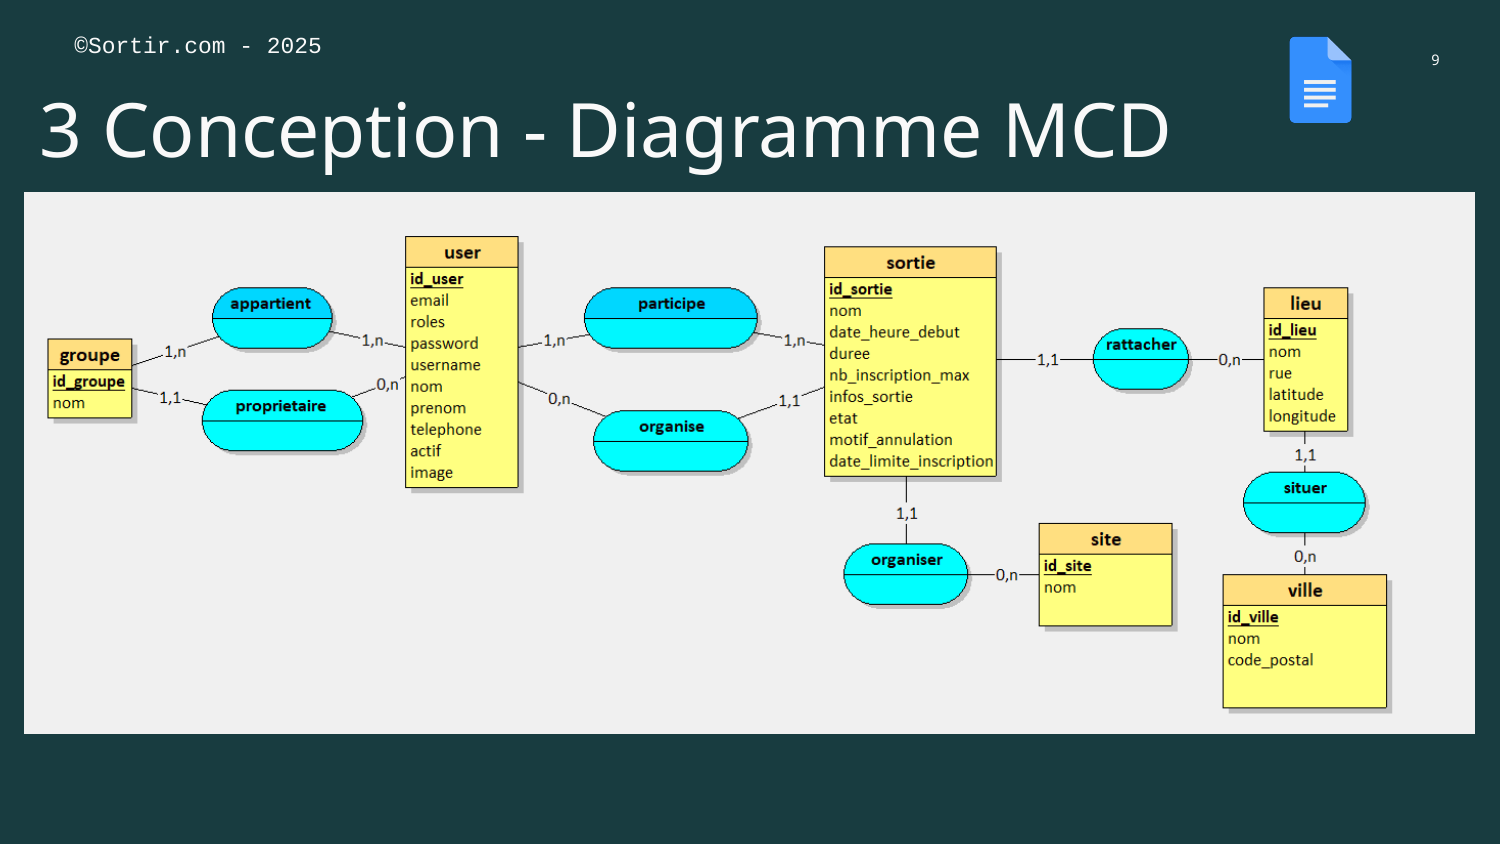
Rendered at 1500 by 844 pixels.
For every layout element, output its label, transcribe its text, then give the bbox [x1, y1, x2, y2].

text_box ©Sortir.com - 2025 [59, 16, 552, 72]
picture [1264, 35, 1386, 127]
picture [24, 192, 1476, 734]
text_box 3 Conception - Diagramme MCD [24, 77, 1234, 192]
slide_number ‹#› [1387, 35, 1440, 75]
